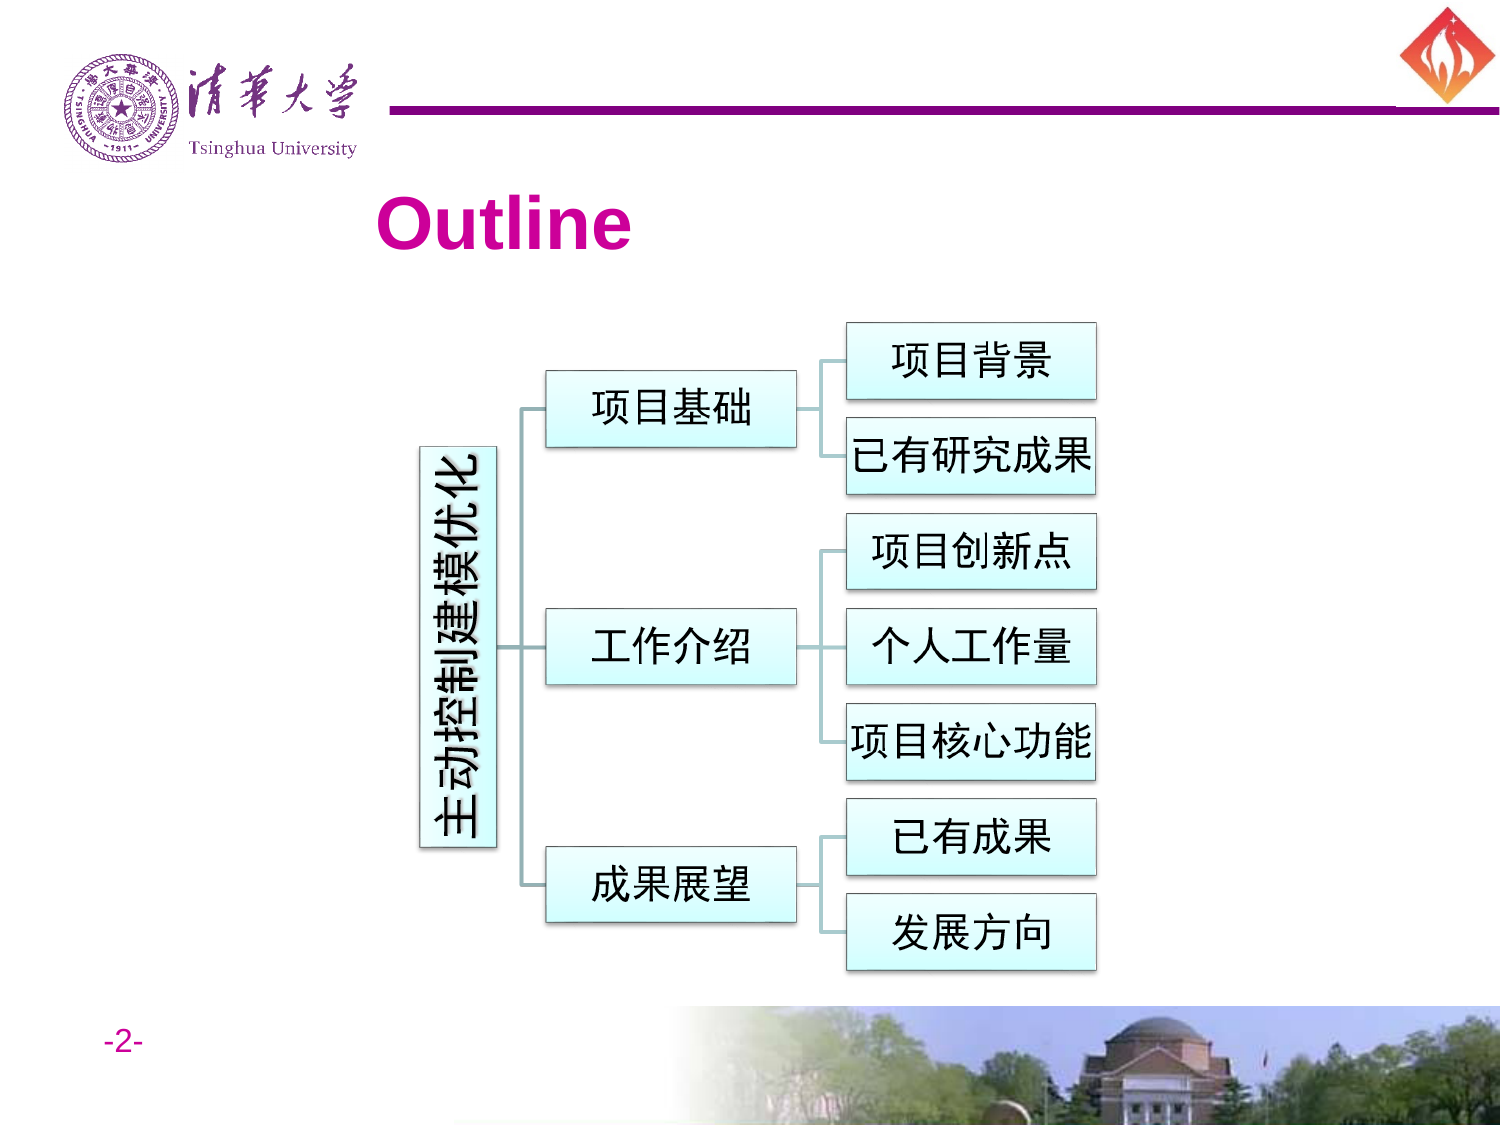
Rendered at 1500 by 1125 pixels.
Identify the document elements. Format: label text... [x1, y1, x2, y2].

picture [1396, 2, 1500, 107]
picture [454, 1006, 1500, 1125]
title Outline [360, 160, 1424, 280]
picture [64, 54, 361, 173]
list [398, 314, 1125, 988]
